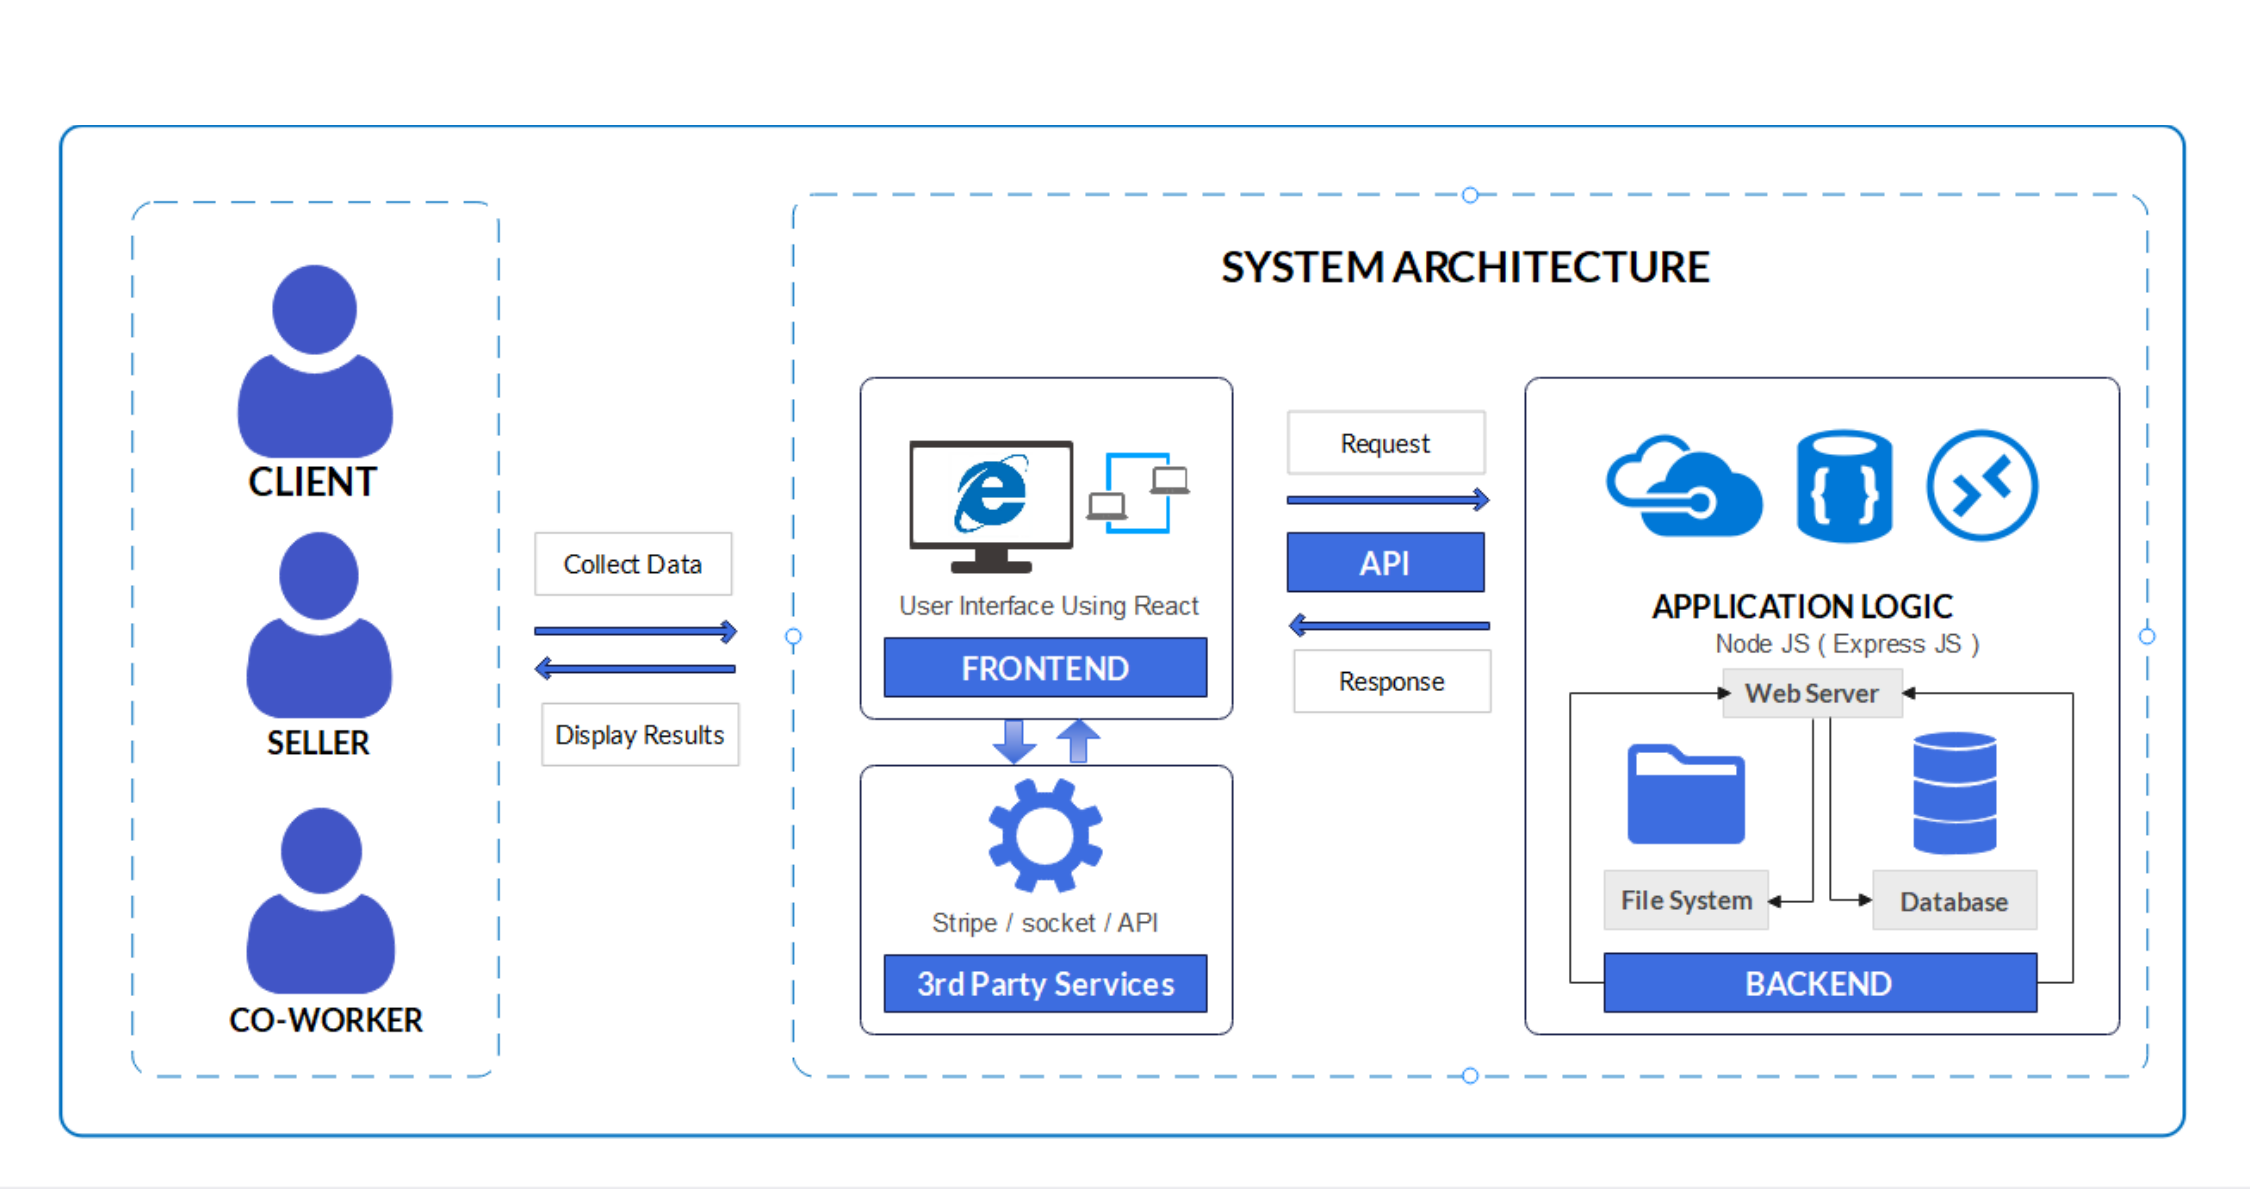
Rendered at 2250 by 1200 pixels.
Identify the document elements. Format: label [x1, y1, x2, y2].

text_box [0, 125, 2250, 1189]
